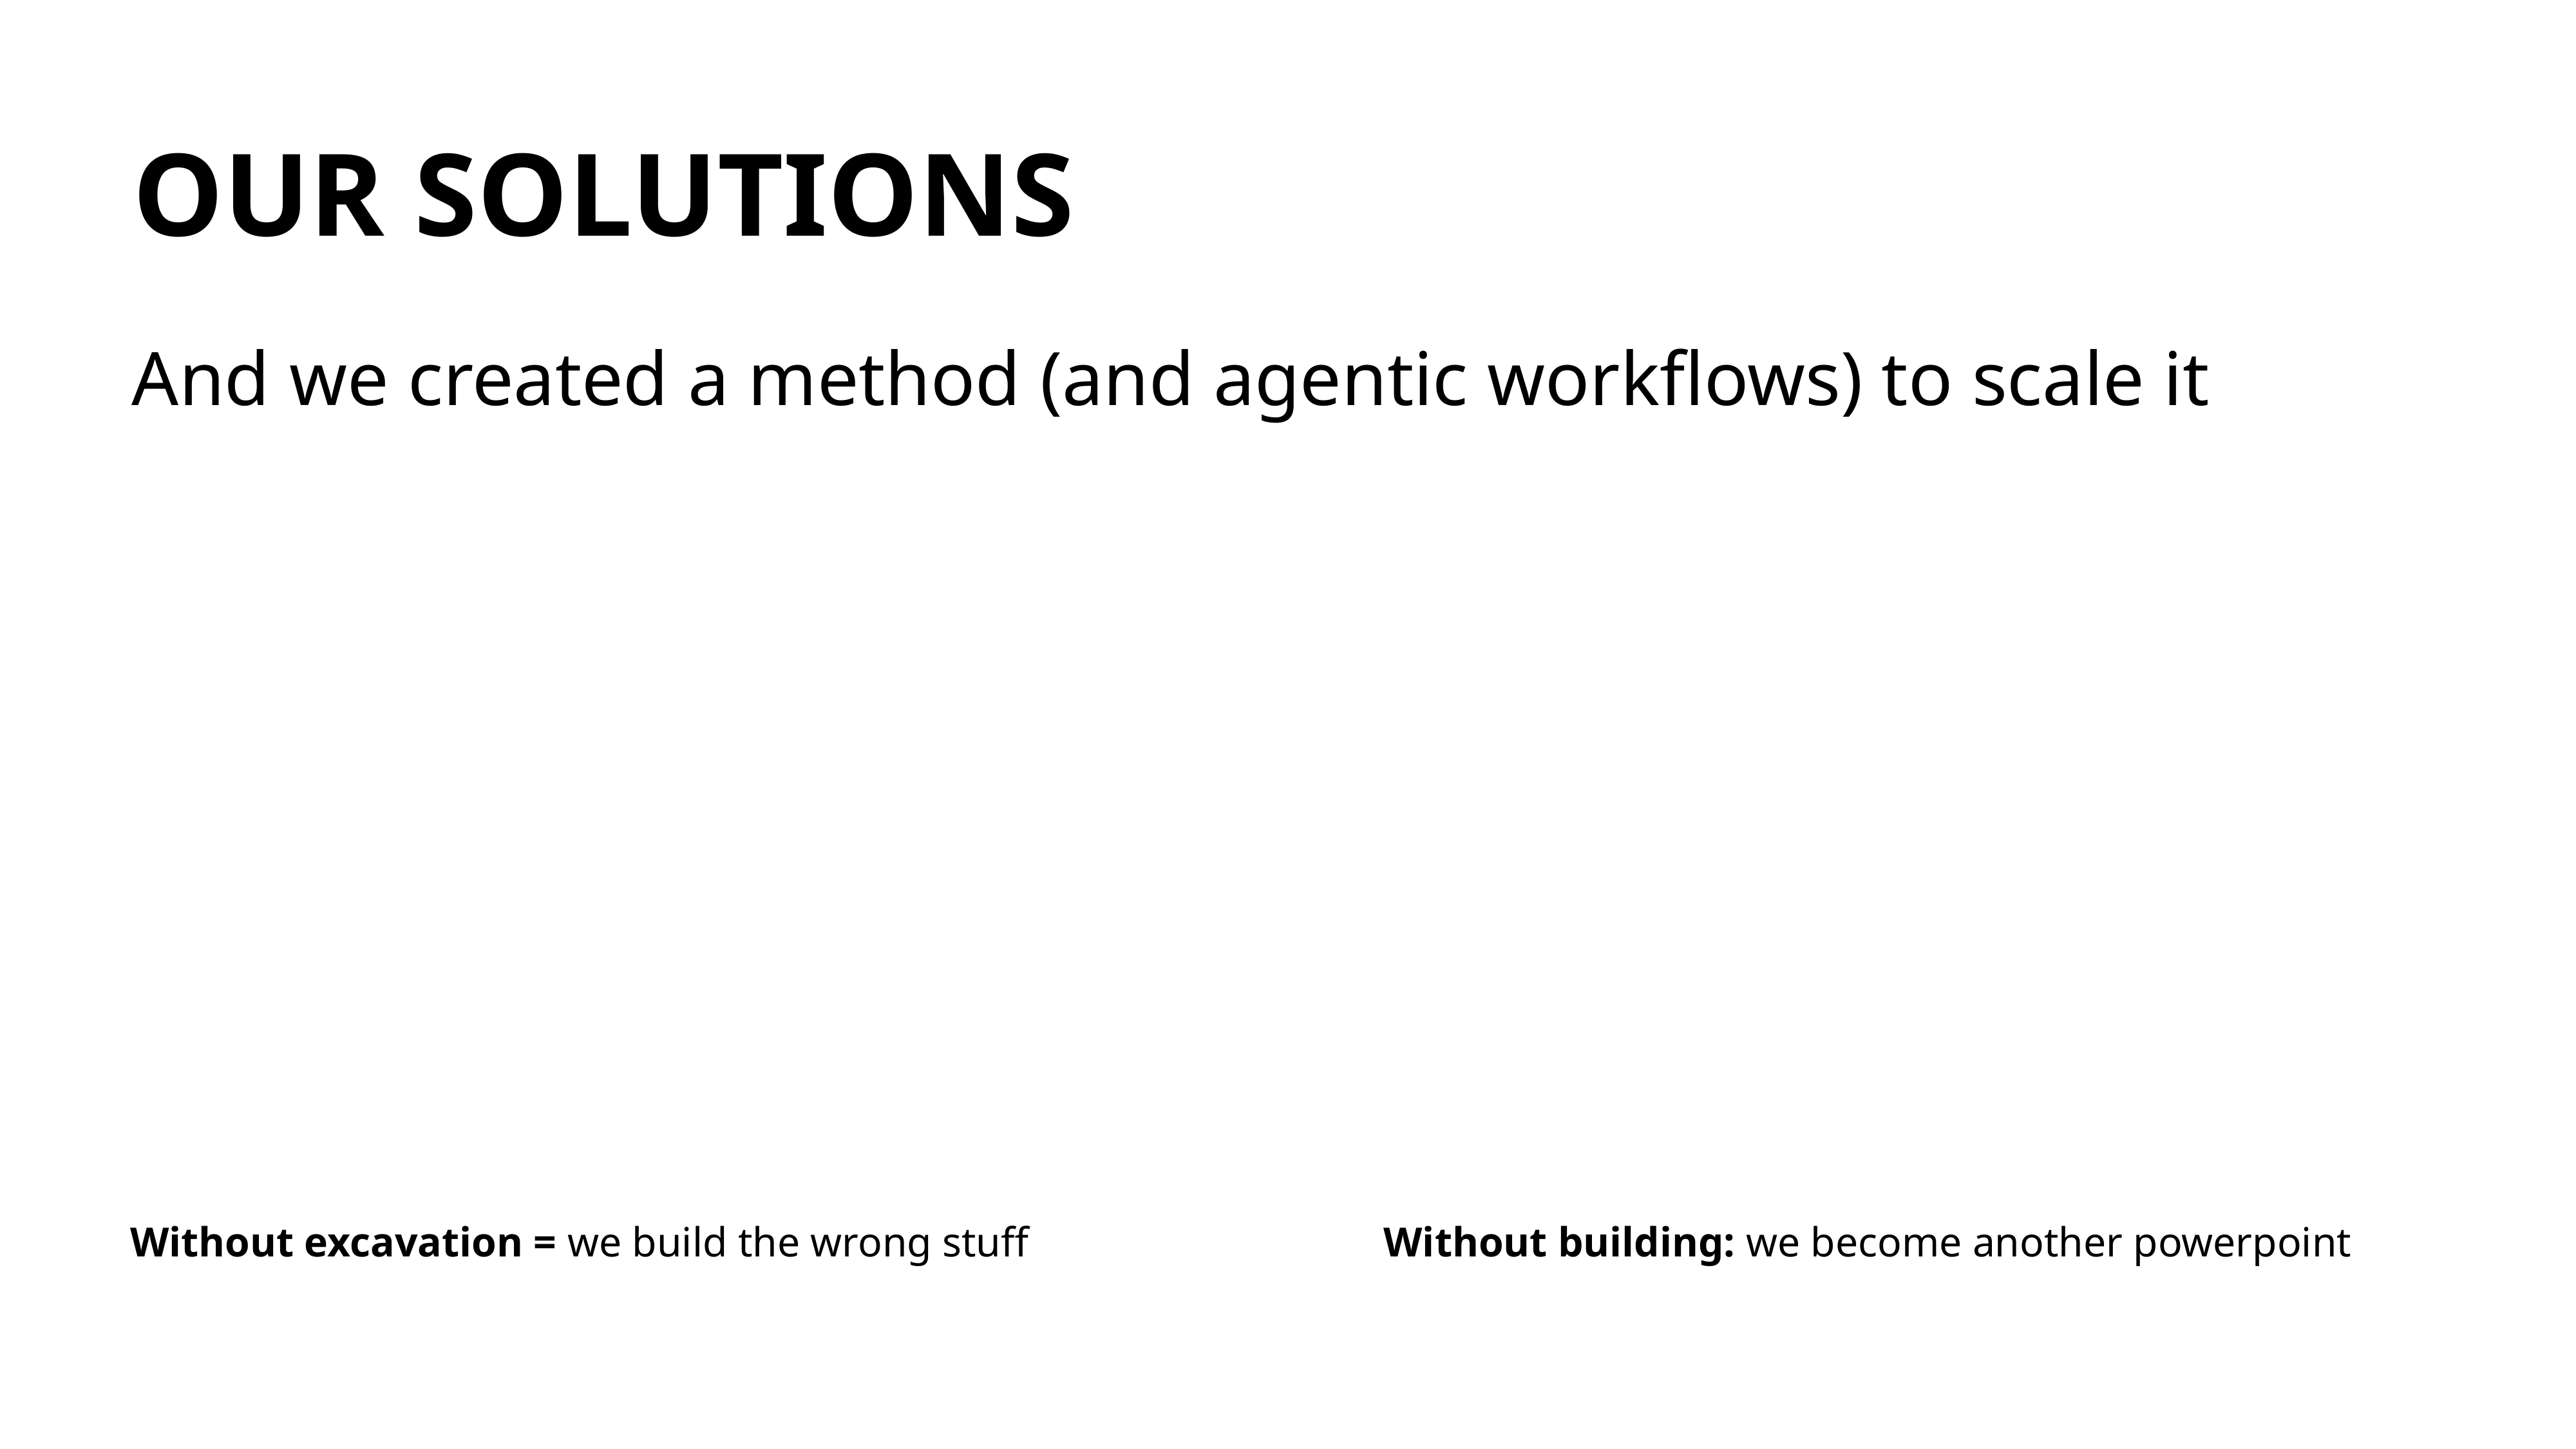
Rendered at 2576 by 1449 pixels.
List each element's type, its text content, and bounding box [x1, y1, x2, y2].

title OUR SOLUTIONS [127, 74, 2449, 332]
list And we created a method (and agentic workflows) to scale it [127, 332, 2307, 426]
text_box Without excavation = we build the wrong stuff [124, 1211, 1309, 1271]
text_box Without building: we become another powerpoint [1378, 1211, 2563, 1271]
